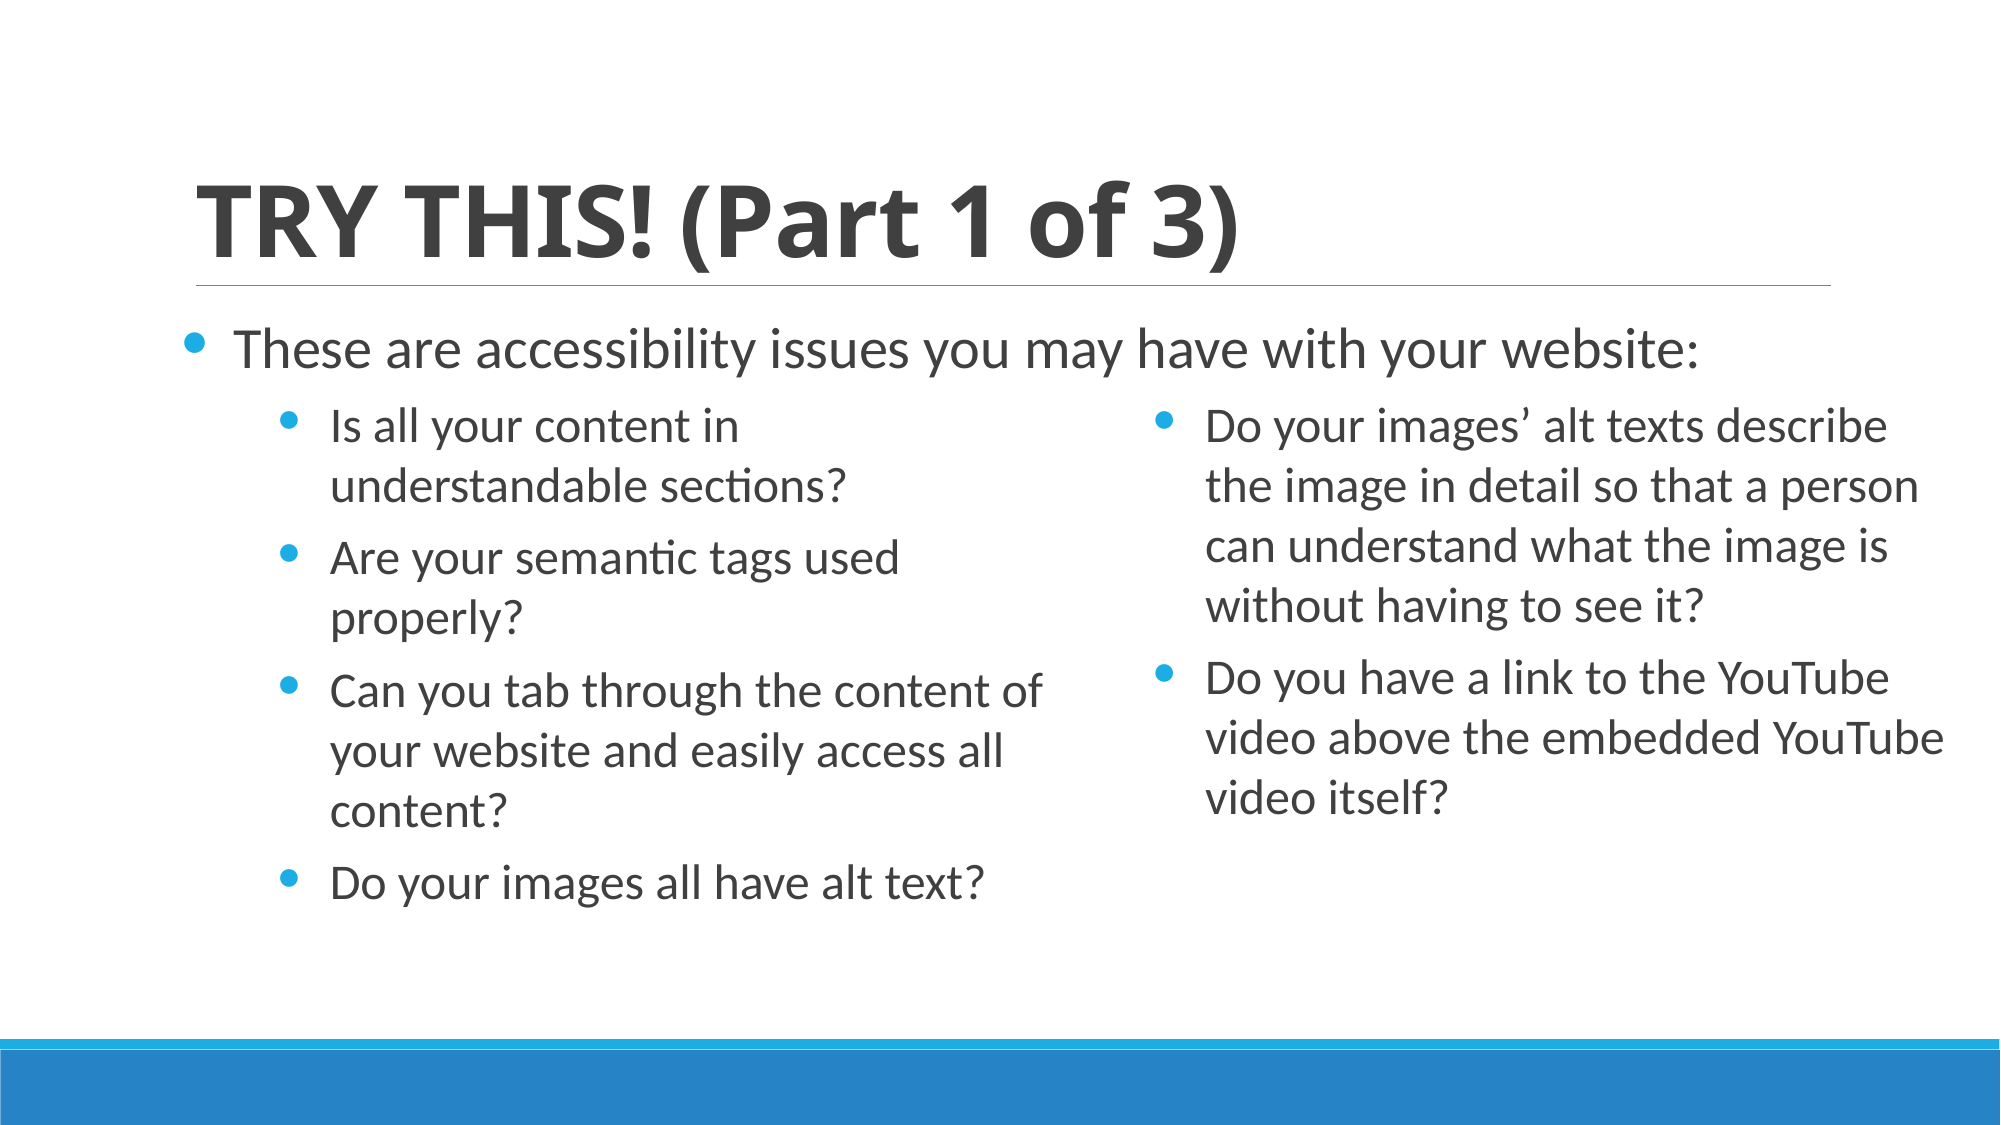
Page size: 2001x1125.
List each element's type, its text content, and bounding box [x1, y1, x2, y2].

list These are accessibility issues you may have with your website: [180, 302, 1830, 384]
title TRY THIS! (Part 1 of 3) [180, 47, 1830, 285]
text_box Is all your content in understandable sections? Are your semantic tags used properly? Can you tab through the content of your website and easily access all content? Do your images all have alt text? Do your images’ alt texts describe the image in detail so that a person can understand what the image is without having to see it? Do you have a link to the YouTube video above the embedded YouTube video itself? [180, 384, 1960, 942]
